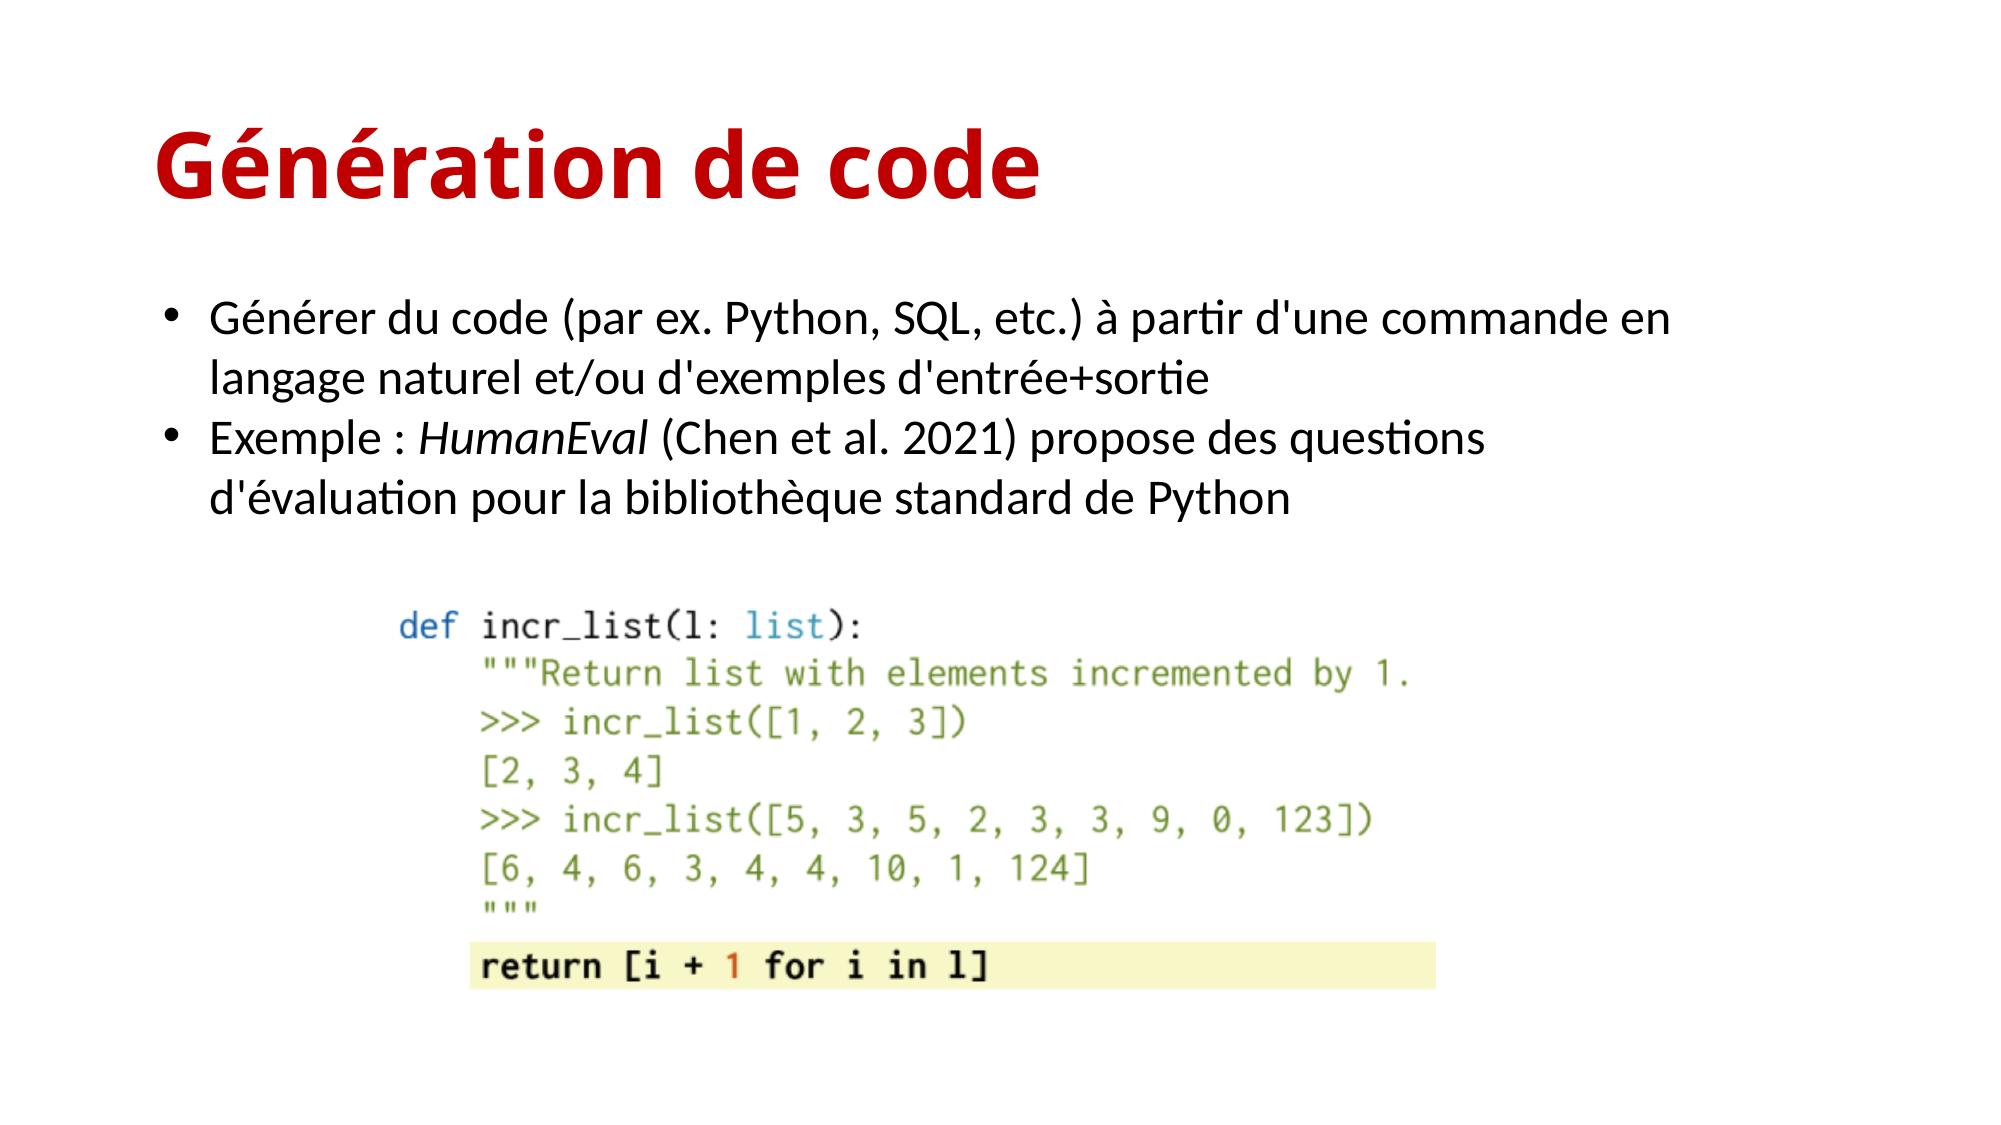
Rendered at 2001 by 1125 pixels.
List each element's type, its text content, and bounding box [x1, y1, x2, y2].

picture [240, 590, 1516, 1008]
text_box Générer du code (par ex. Python, SQL, etc.) à partir d'une commande en langage naturel et/ou d'exemples d'entrée+sortie Exemple : HumanEval (Chen et al. 2021) propose des questions d'évaluation pour la bibliothèque standard de Python [148, 277, 1709, 532]
title Génération de code [137, 59, 1863, 278]
